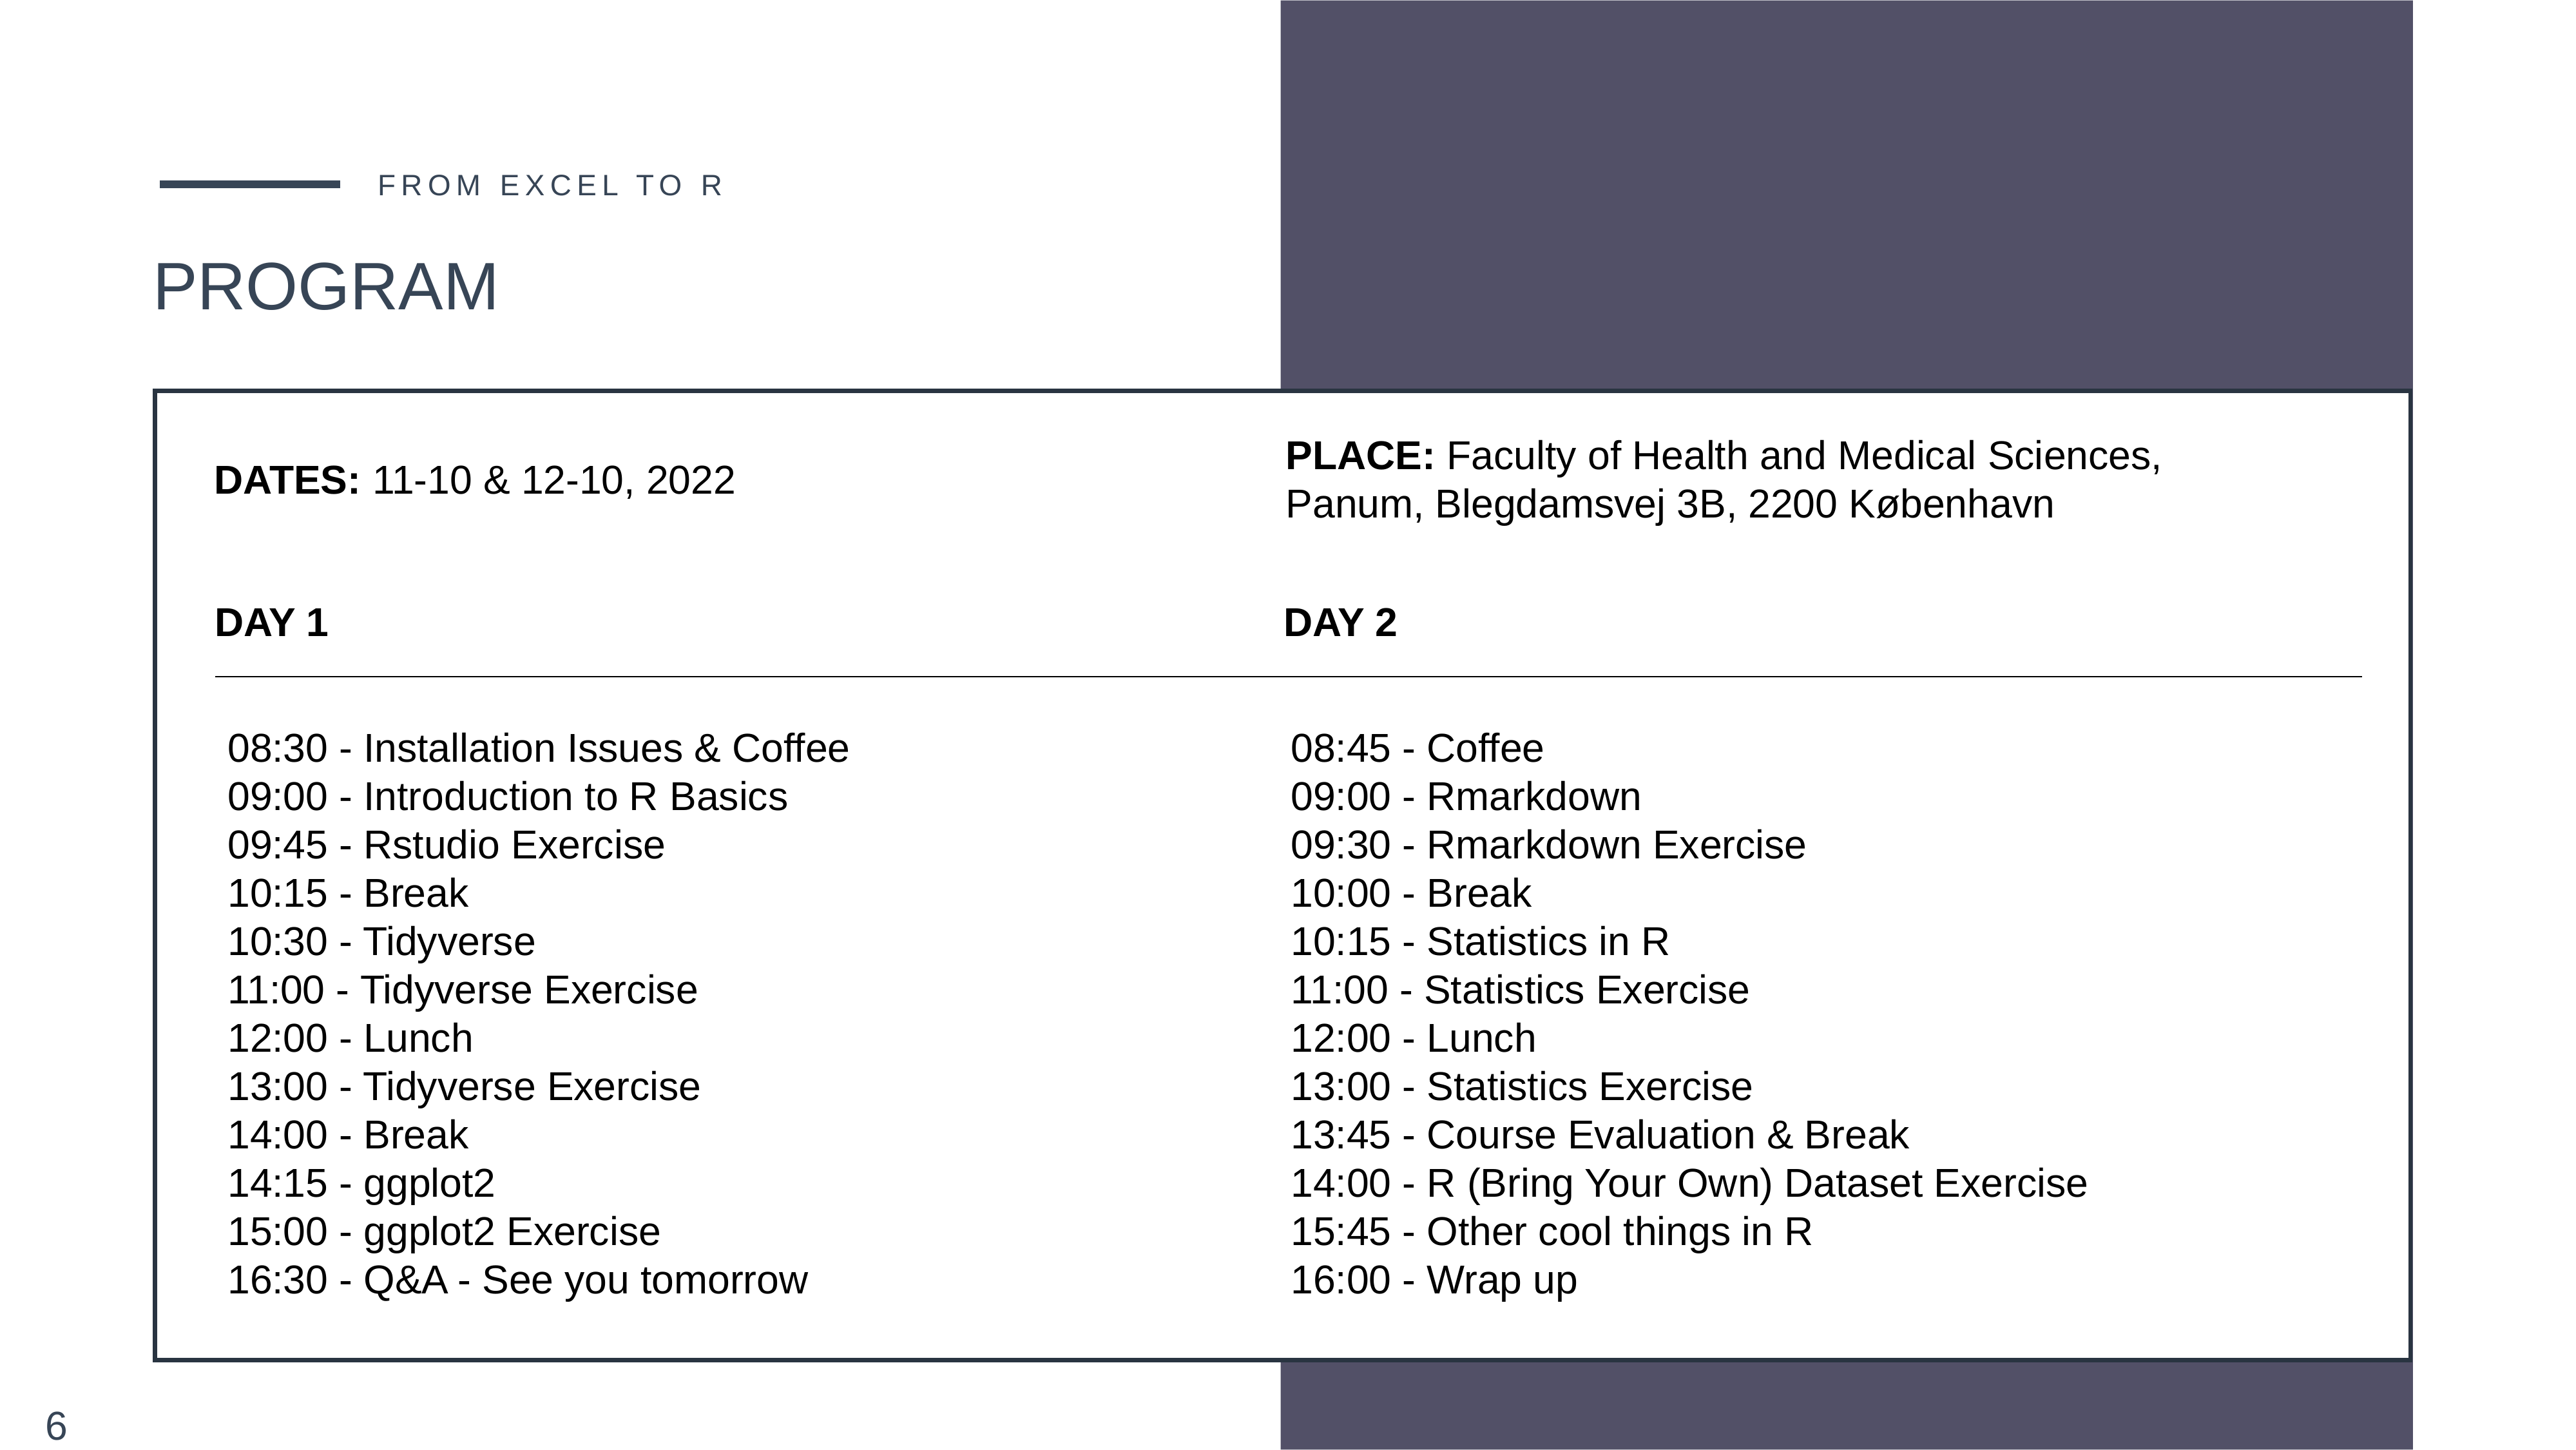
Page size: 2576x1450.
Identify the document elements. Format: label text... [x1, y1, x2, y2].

text_box [1280, 0, 2413, 1450]
text_box PLACE: Faculty of Health and Medical Sciences, Panum, Blegdamsvej 3B, 2200 København [1280, 424, 2283, 532]
text_box [155, 391, 2410, 1360]
text_box 08:30 - Installation Issues & Coffee 09:00 - Introduction to R Basics 09:45 - Rstudio Exercise 10:15 - Break 10:30 - Tidyverse 11:00 - Tidyverse Exercise 12:00 - Lunch 13:00 - Tidyverse Exercise 14:00 - Break 14:15 - ggplot2 15:00 - ggplot2 Exercise 16:30 - Q&A - See you tomorrow [222, 717, 857, 1307]
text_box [148, 161, 1151, 529]
text_box DAY 1 [209, 590, 334, 650]
text_box DAY 2 [1278, 590, 1404, 650]
text_box 08:45 - Coffee 09:00 - Rmarkdown 09:30 - Rmarkdown Exercise 10:00 - Break 10:15 - Statistics in R 11:00 - Statistics Exercise 12:00 - Lunch 13:00 - Statistics Exercise 13:45 - Course Evaluation & Break 14:00 - R (Bring Your Own) Dataset Exercise 15:45 - Other cool things in R 16:00 - Wrap up [1285, 717, 2095, 1307]
text_box 6 [40, 1395, 84, 1450]
